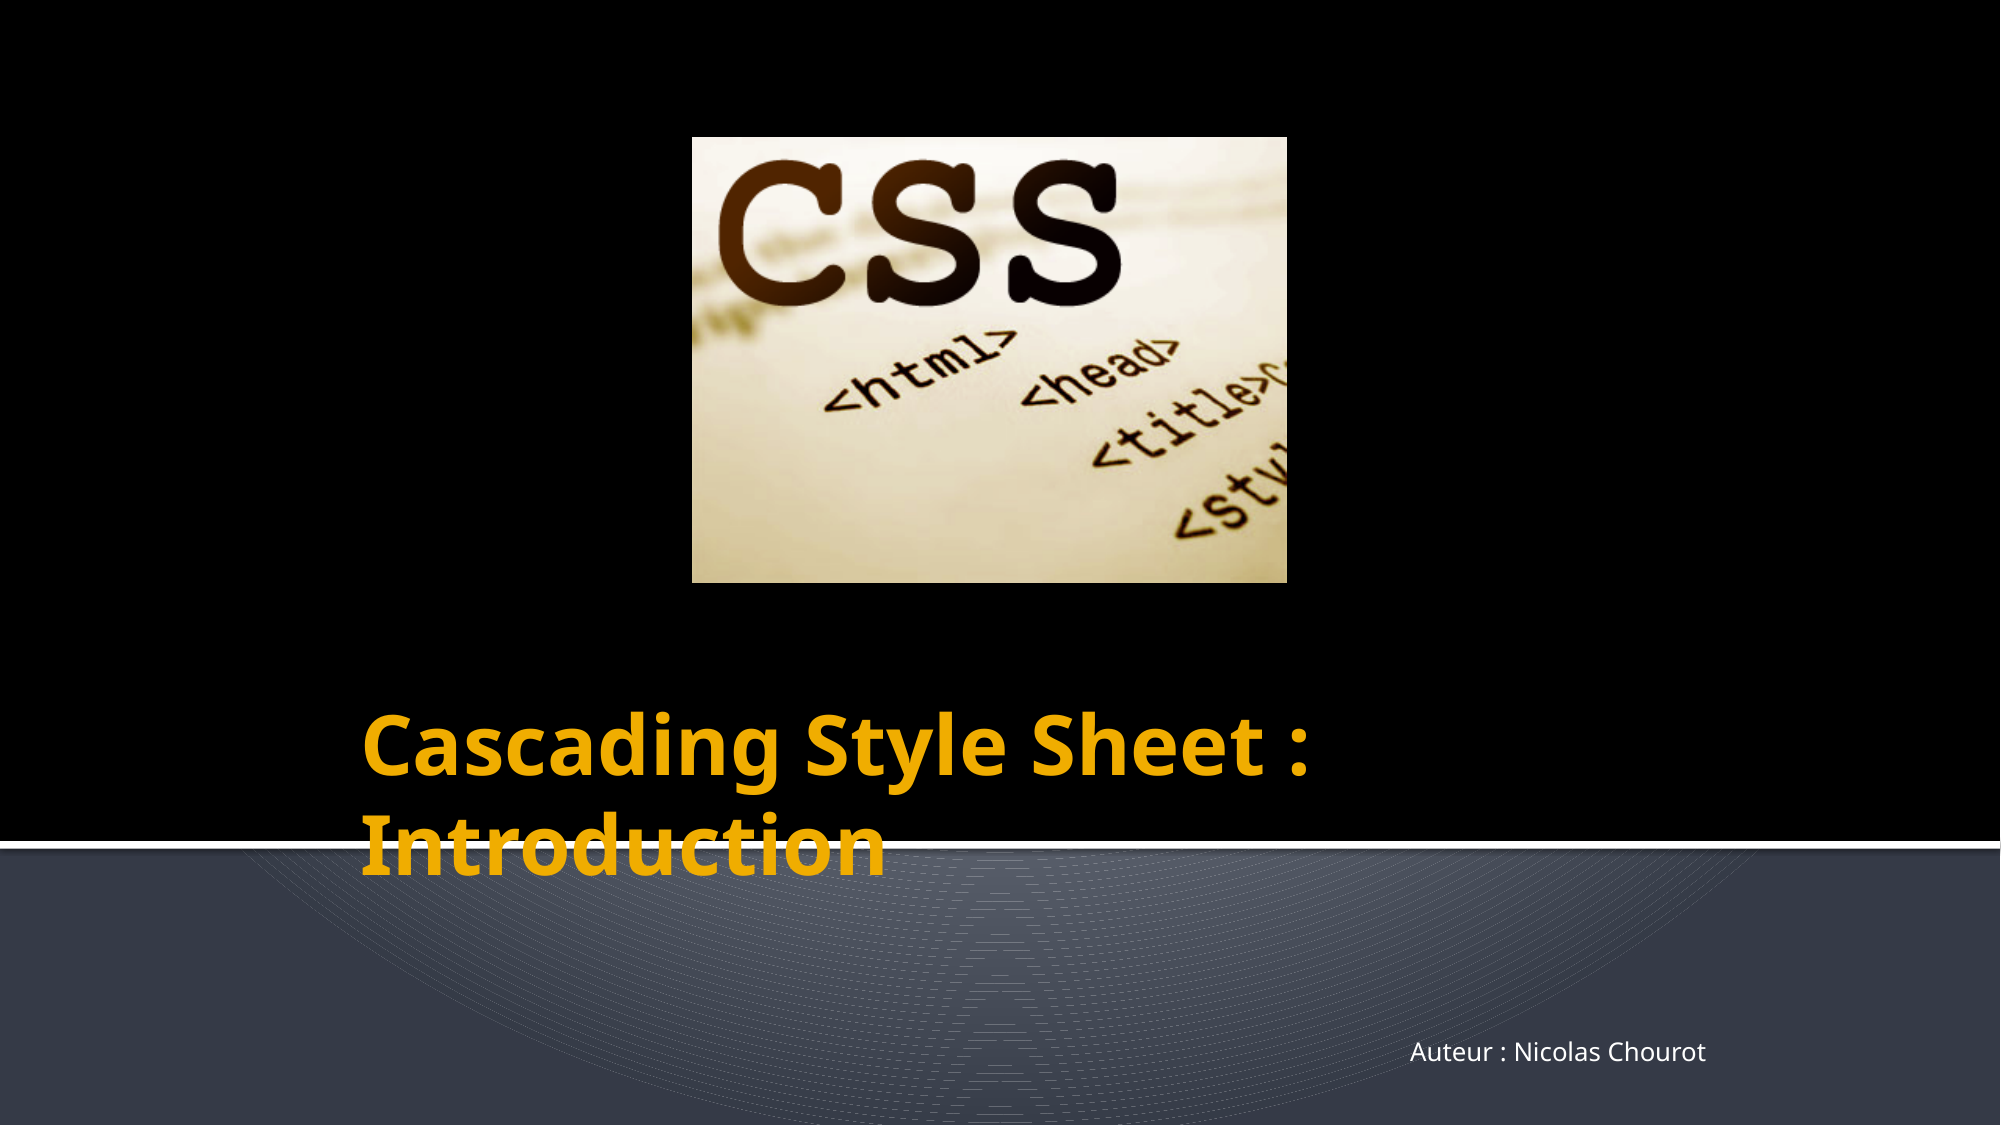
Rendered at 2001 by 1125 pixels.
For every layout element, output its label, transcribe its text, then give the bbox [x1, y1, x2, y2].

picture [692, 137, 1287, 583]
subtitle Auteur : Nicolas Chourot [1389, 1011, 1714, 1067]
title Cascading Style Sheet : Introduction [345, 692, 1750, 934]
